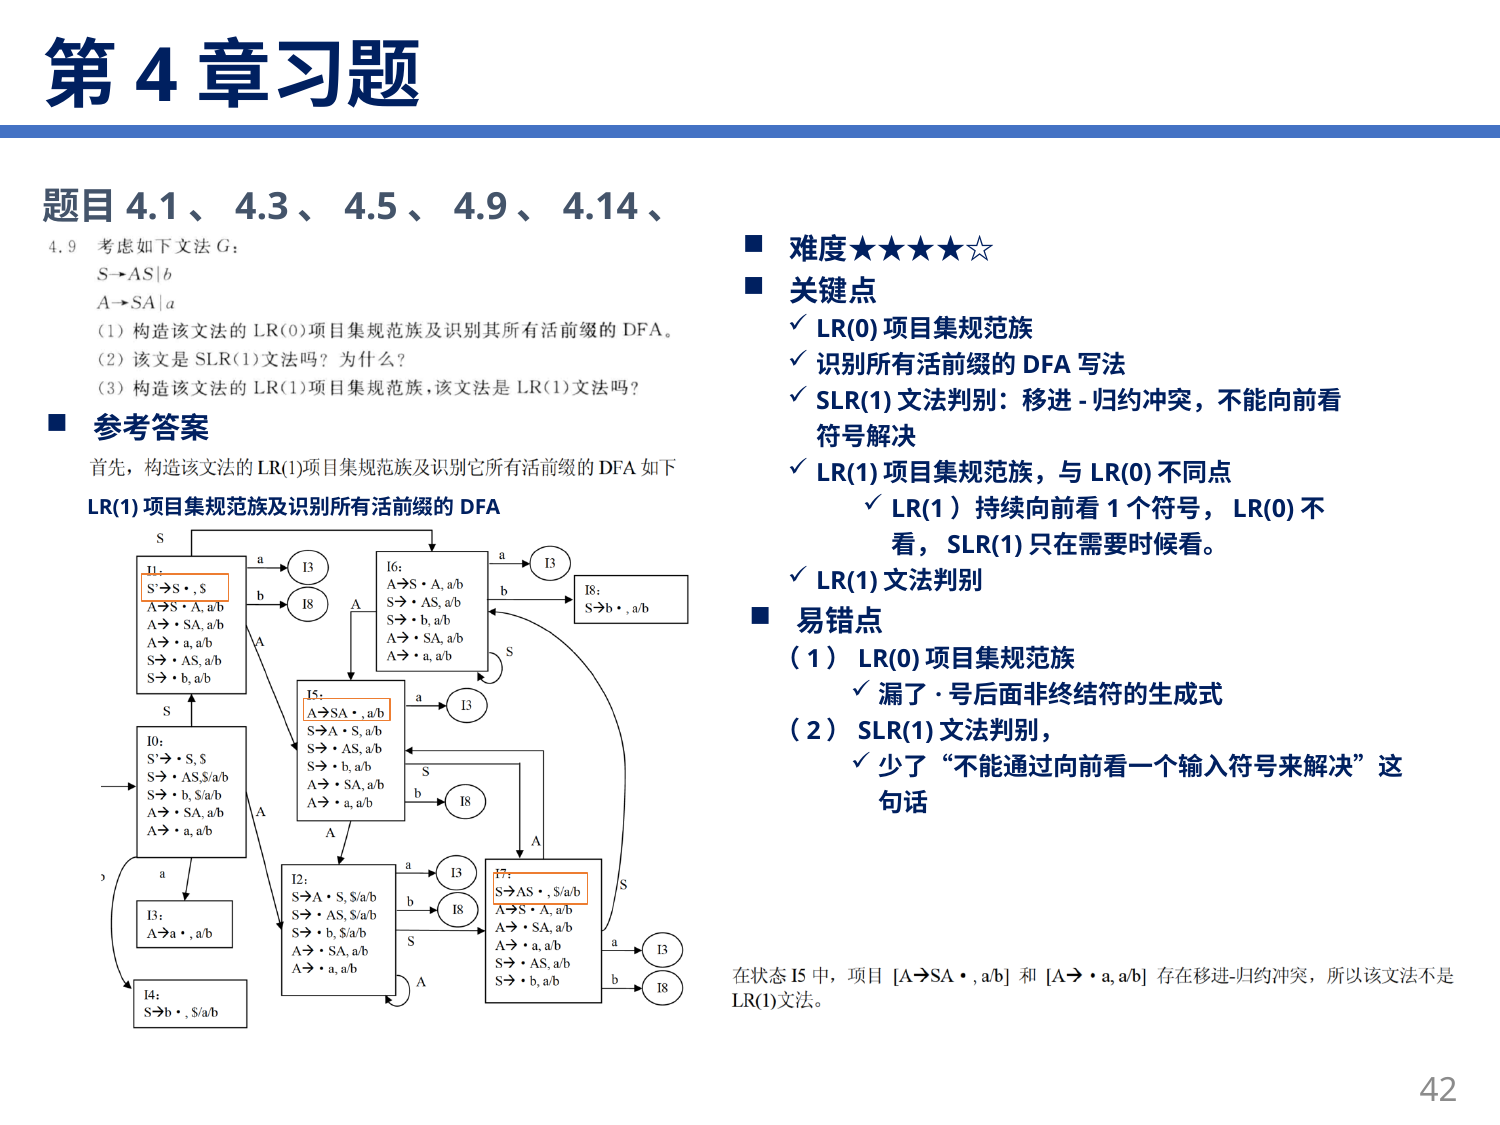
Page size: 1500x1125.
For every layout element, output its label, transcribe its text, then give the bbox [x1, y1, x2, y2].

text_box LR(1)项目集规范族及识别所有活前缀的DFA [27, 480, 783, 526]
text_box 题目4.1、4.3、4.5、4.9、4.14、4.16 [27, 166, 729, 289]
text_box 参考答案 [31, 394, 663, 452]
picture [101, 512, 696, 1030]
picture [42, 230, 687, 402]
text_box 易错点 （1）LR(0)项目集规范族 漏了·号后面非终结符的生成式 （2）SLR(1)文法判别， 少了“不能通过向前看一个输入符号来解决”这句话 [734, 587, 1425, 824]
picture [720, 958, 1466, 1020]
slide_number 42 [1398, 1065, 1473, 1118]
picture [81, 451, 708, 485]
text_box 难度★★★★☆ 关键点 LR(0)项目集规范族 识别所有活前缀的DFA写法 SLR(1)文法判别：移进-归约冲突，不能向前看符号解决 LR(1)项目集规范族，与LR(0)不同点 LR(1）持续向前看1个符号，LR(0)不看，SLR(1)只在需要时候看。 LR(1)文法判别 [728, 215, 1359, 602]
title 第4章习题 [27, 23, 1471, 132]
